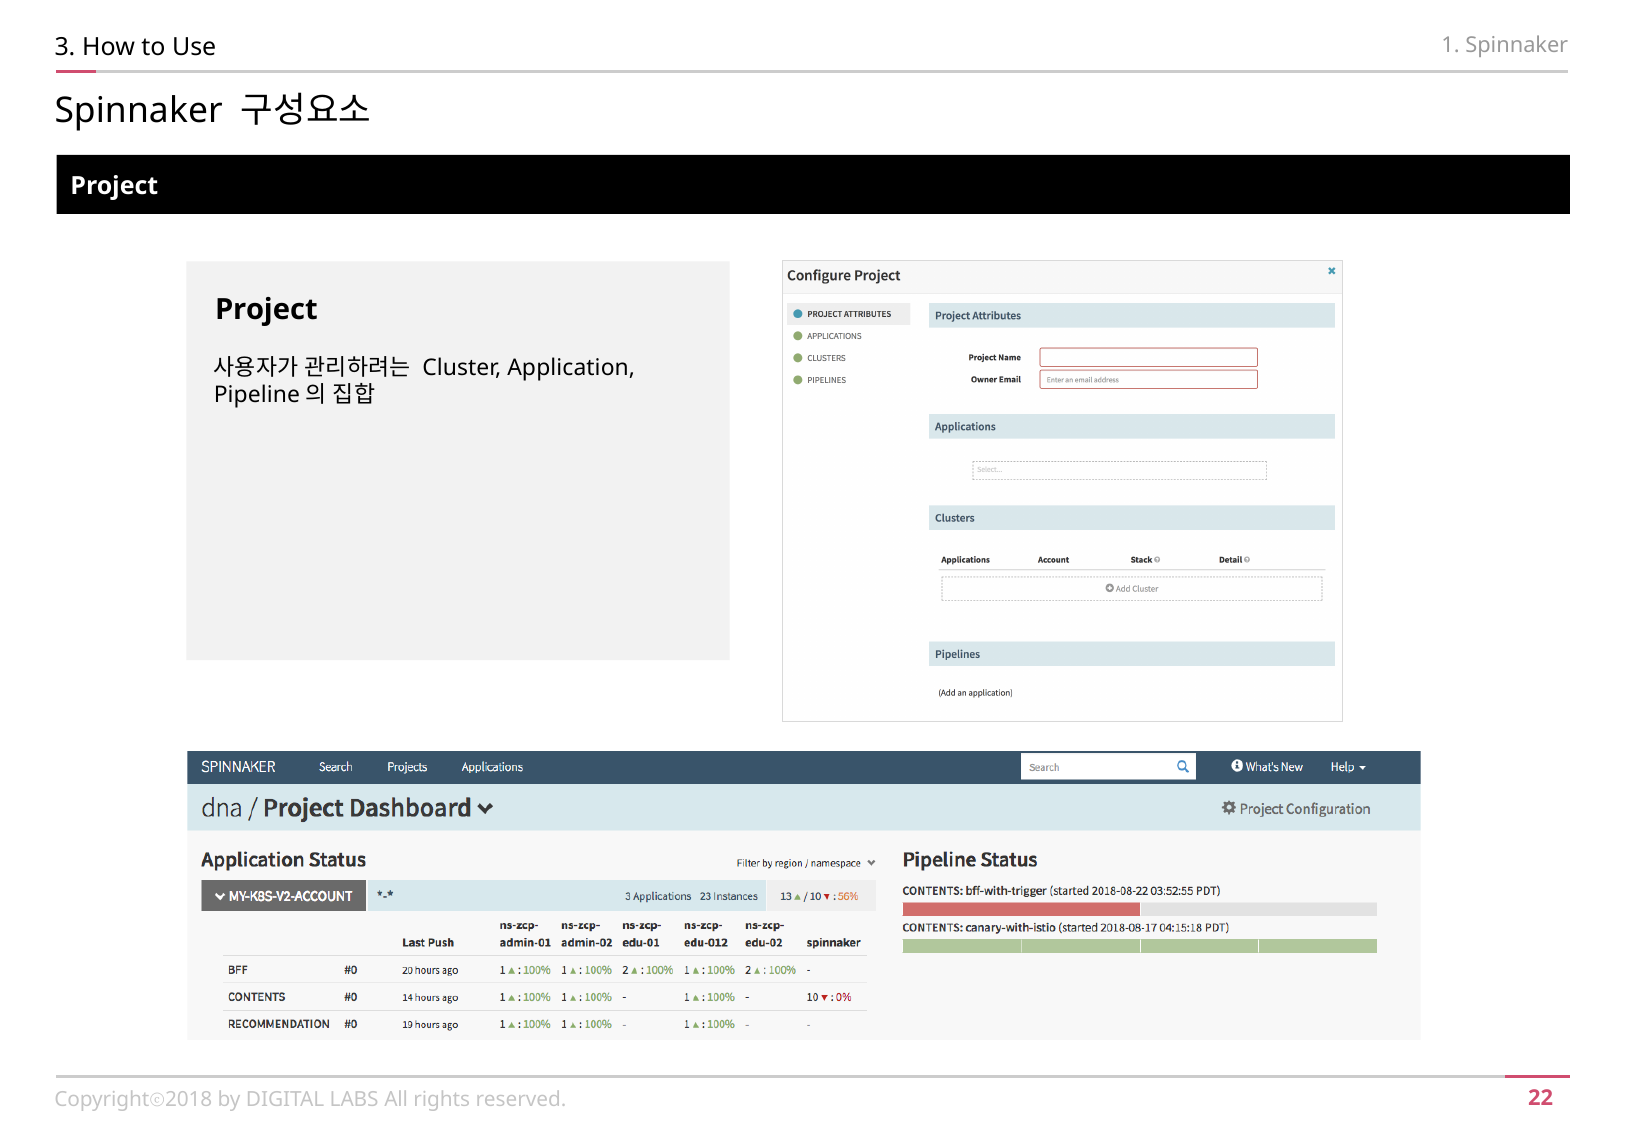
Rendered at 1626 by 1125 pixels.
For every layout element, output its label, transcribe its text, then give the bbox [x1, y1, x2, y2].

text_box Project [200, 282, 341, 333]
list 1. Spinnaker [942, 30, 1569, 79]
footer Copyrightⓒ2018 by DIGITAL LABS All rights reserved. [39, 1072, 895, 1124]
picture [187, 751, 1421, 1040]
list Project [56, 154, 1570, 214]
text_box 사용자가 관리하려는 Cluster, Application, Pipeline의 집합 [199, 344, 718, 415]
list [186, 261, 730, 661]
list 3. How to Use [40, 30, 937, 78]
picture [782, 260, 1343, 723]
list Spinnaker 구성요소 [40, 79, 1569, 144]
